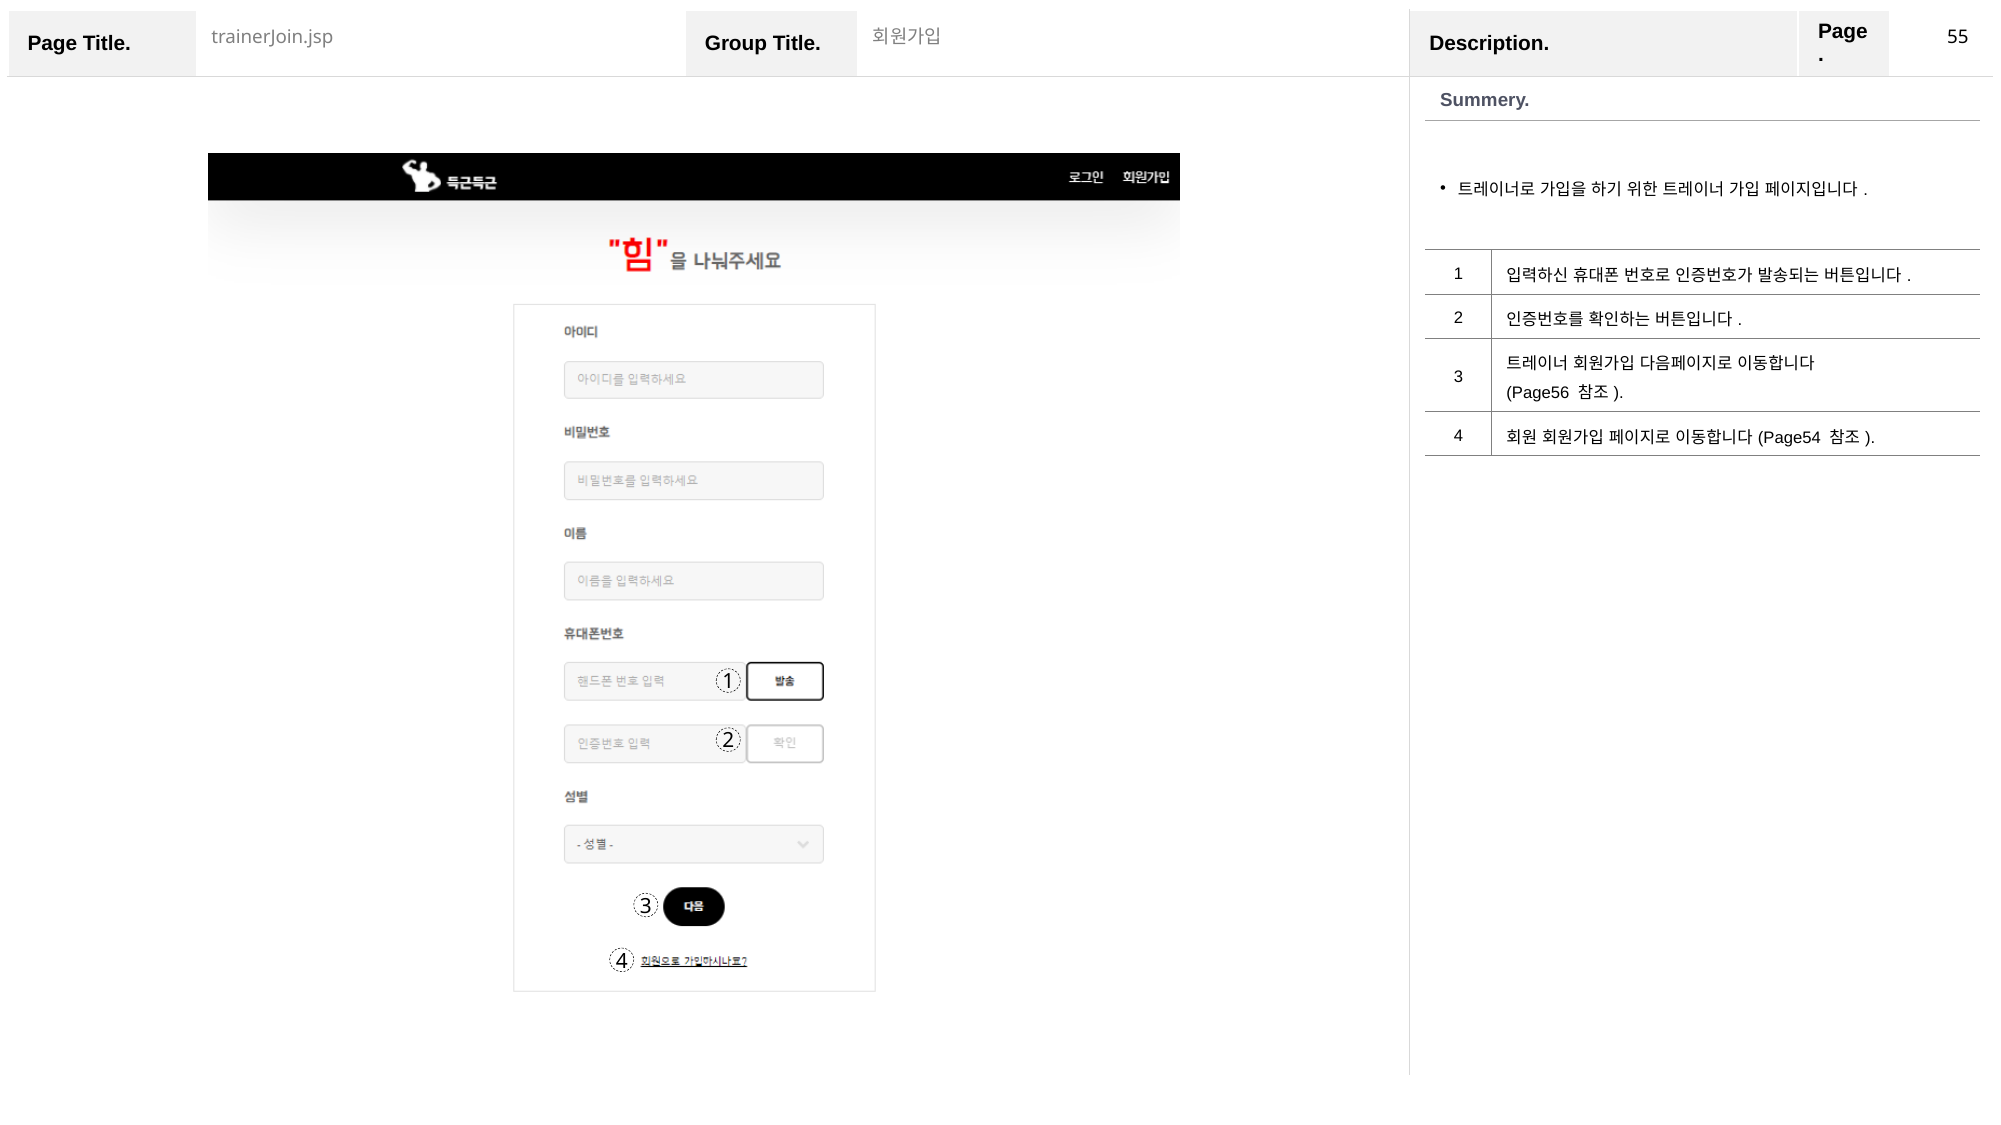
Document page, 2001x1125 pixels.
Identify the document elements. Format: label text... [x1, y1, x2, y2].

table_cell 3 [1425, 339, 1491, 411]
list 회원가입 [858, 18, 1405, 55]
table_cell 4 [1425, 412, 1491, 455]
table_cell 회원 회원가입 페이지로 이동합니다(Page54 참조). [1492, 412, 1980, 455]
table_cell 트레이너 회원가입 다음페이지로 이동합니다 (Page56 참조). [1492, 339, 1980, 411]
text_box 55 [1932, 17, 1984, 55]
table_cell 인증번호를 확인하는 버튼입니다. [1492, 295, 1980, 338]
table_cell 입력하신 휴대폰 번호로 인증번호가 발송되는 버튼입니다. [1492, 250, 1980, 294]
list trainerJoin.jsp [196, 18, 684, 55]
table_cell 1 [1425, 250, 1491, 294]
picture [208, 152, 1180, 1036]
table_cell 2 [1425, 295, 1491, 338]
table_cell 트레이너로 가입을 하기 위한 트레이너 가입 페이지입니다. [1425, 121, 1980, 249]
table_header Summery. [1425, 78, 1980, 120]
